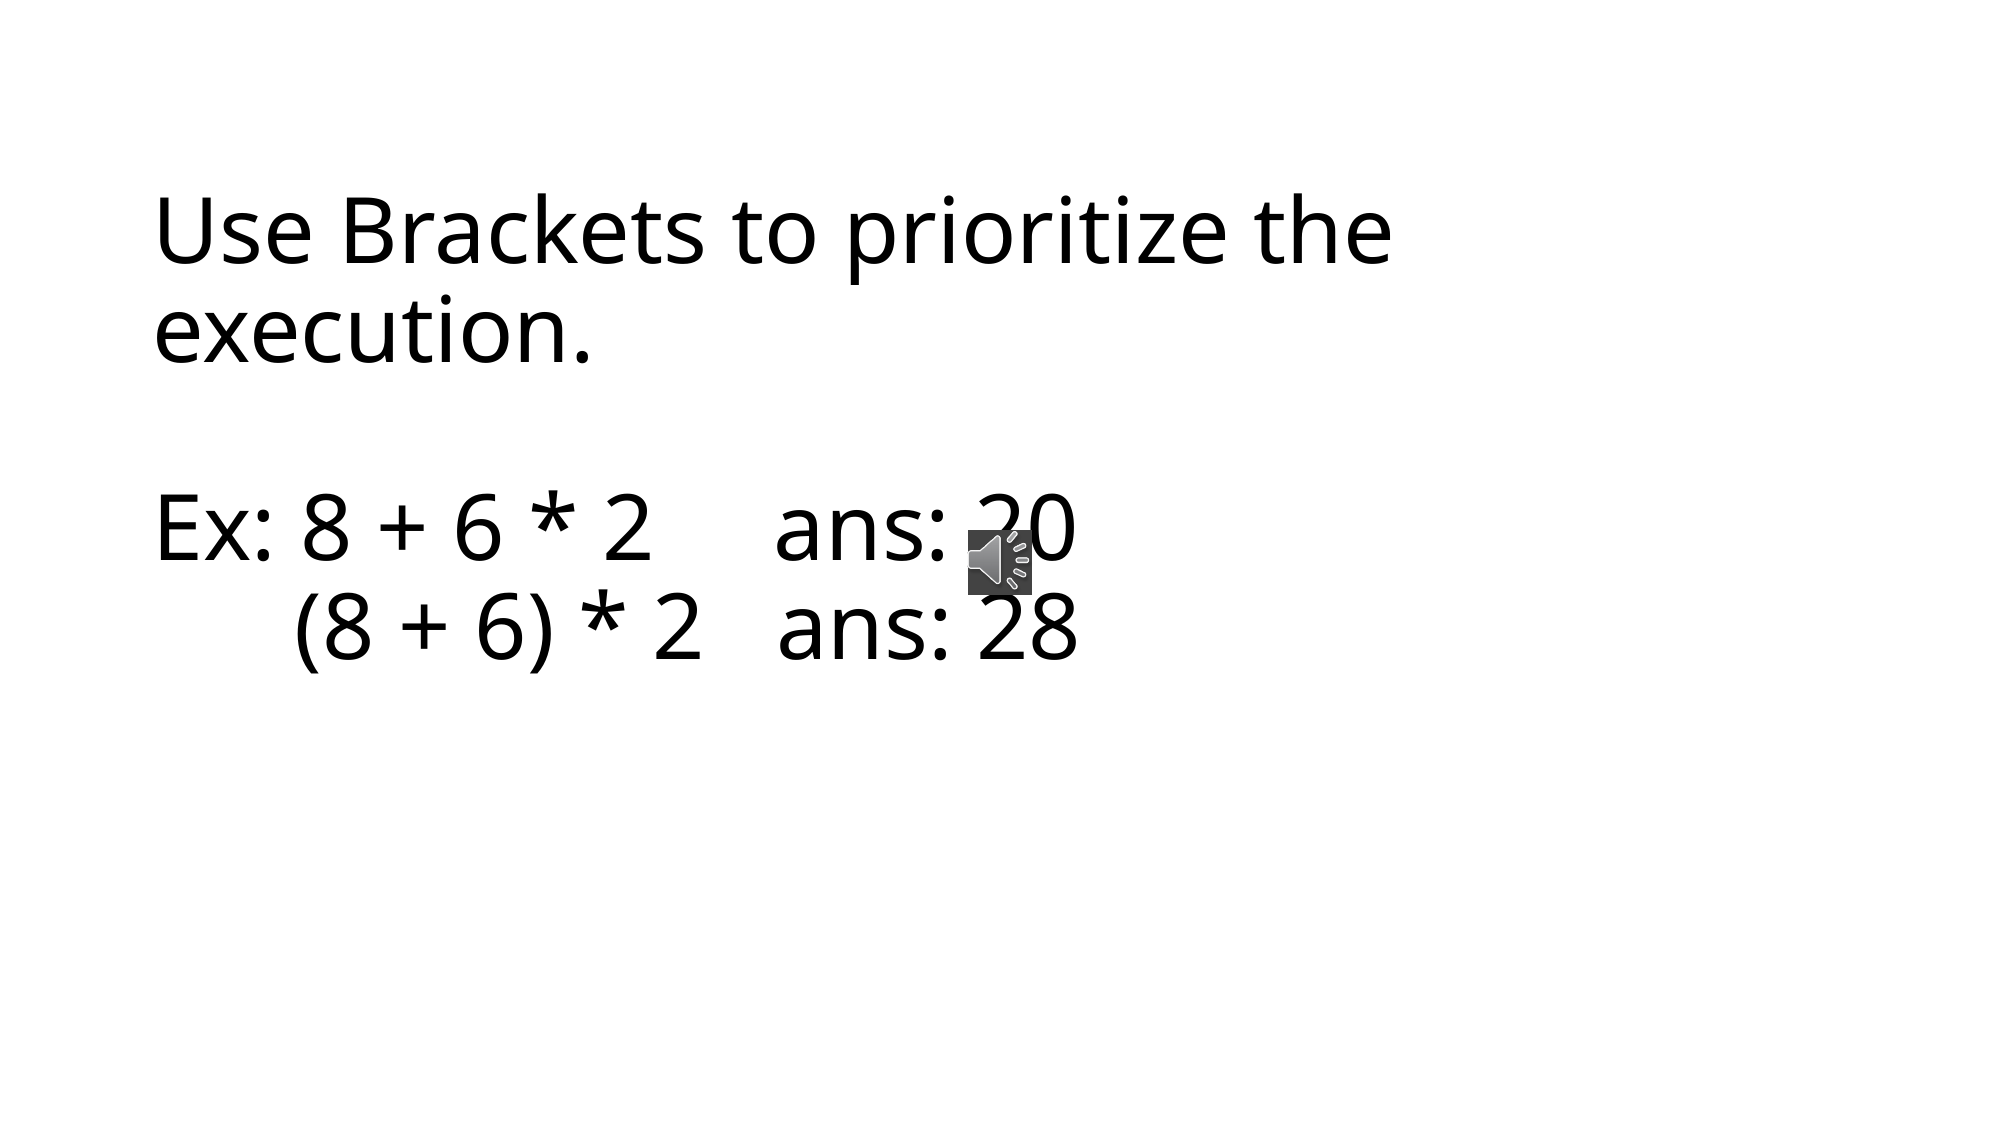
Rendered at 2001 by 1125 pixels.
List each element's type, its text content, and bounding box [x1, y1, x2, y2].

title Use Brackets to prioritize the execution. Ex: 8 + 6 * 2 ans: 20 (8 + 6) * 2 ans: 28 [137, 59, 1863, 803]
picture [966, 529, 1034, 596]
